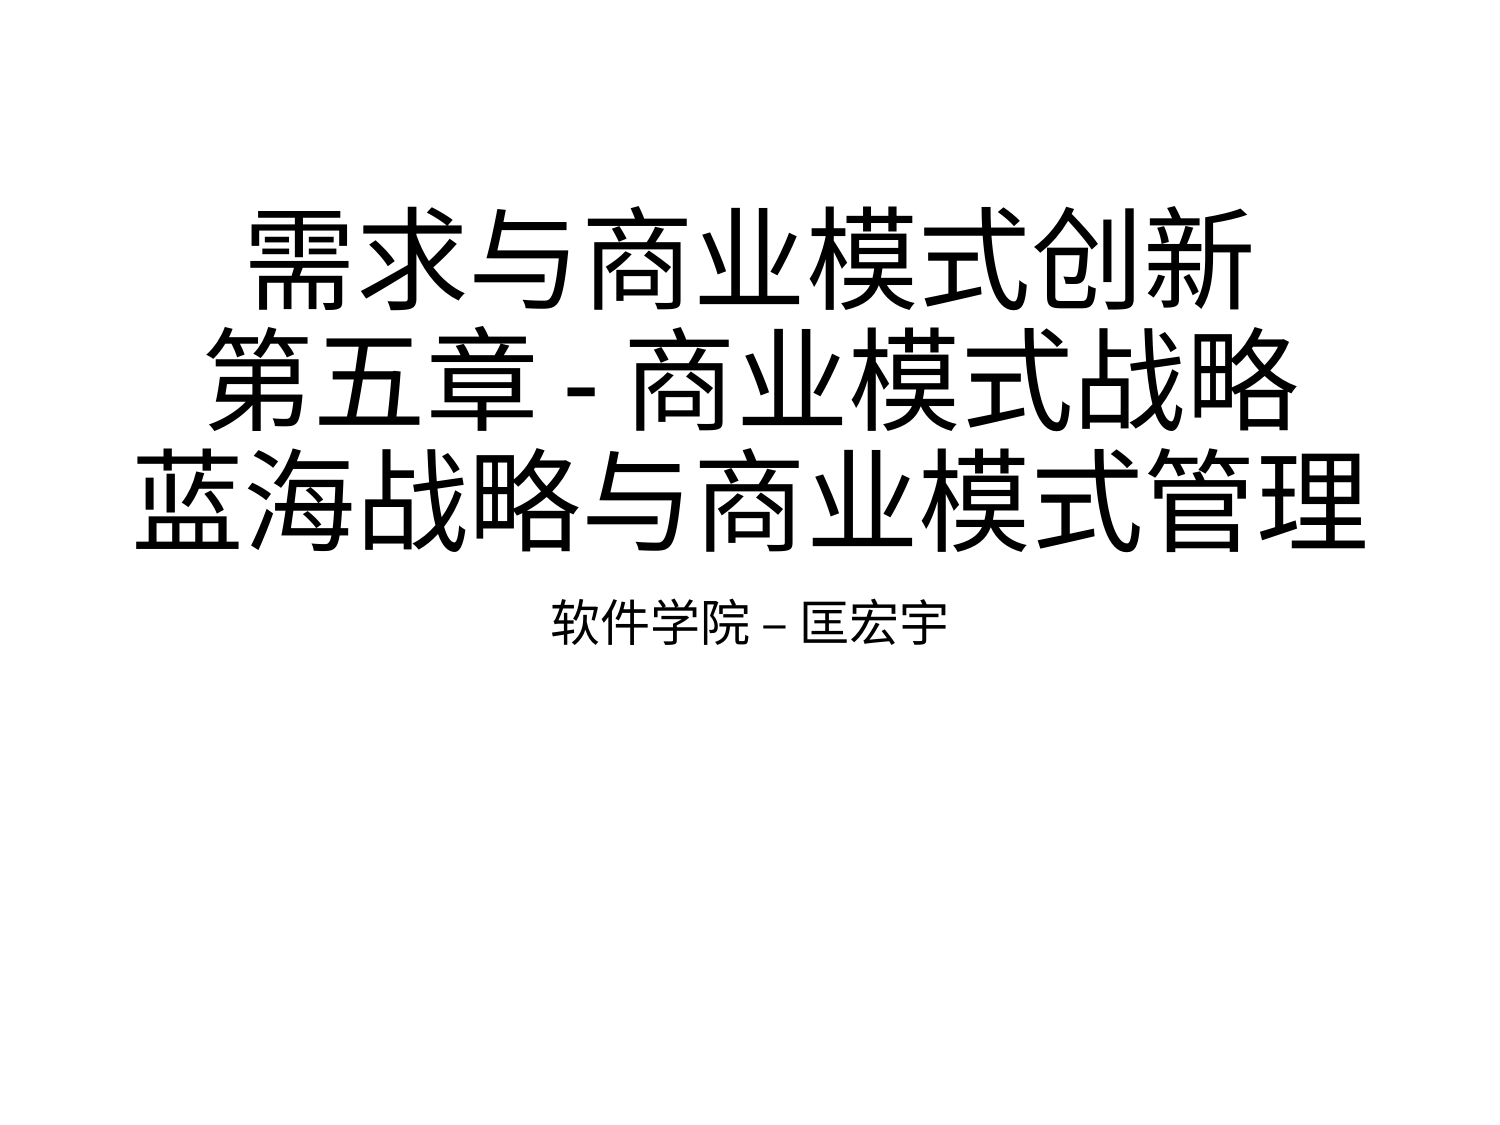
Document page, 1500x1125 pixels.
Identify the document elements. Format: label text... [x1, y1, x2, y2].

title 需求与商业模式创新 第五章-商业模式战略 蓝海战略与商业模式管理 [112, 184, 1388, 576]
subtitle 软件学院 – 匡宏宇 [187, 590, 1313, 863]
